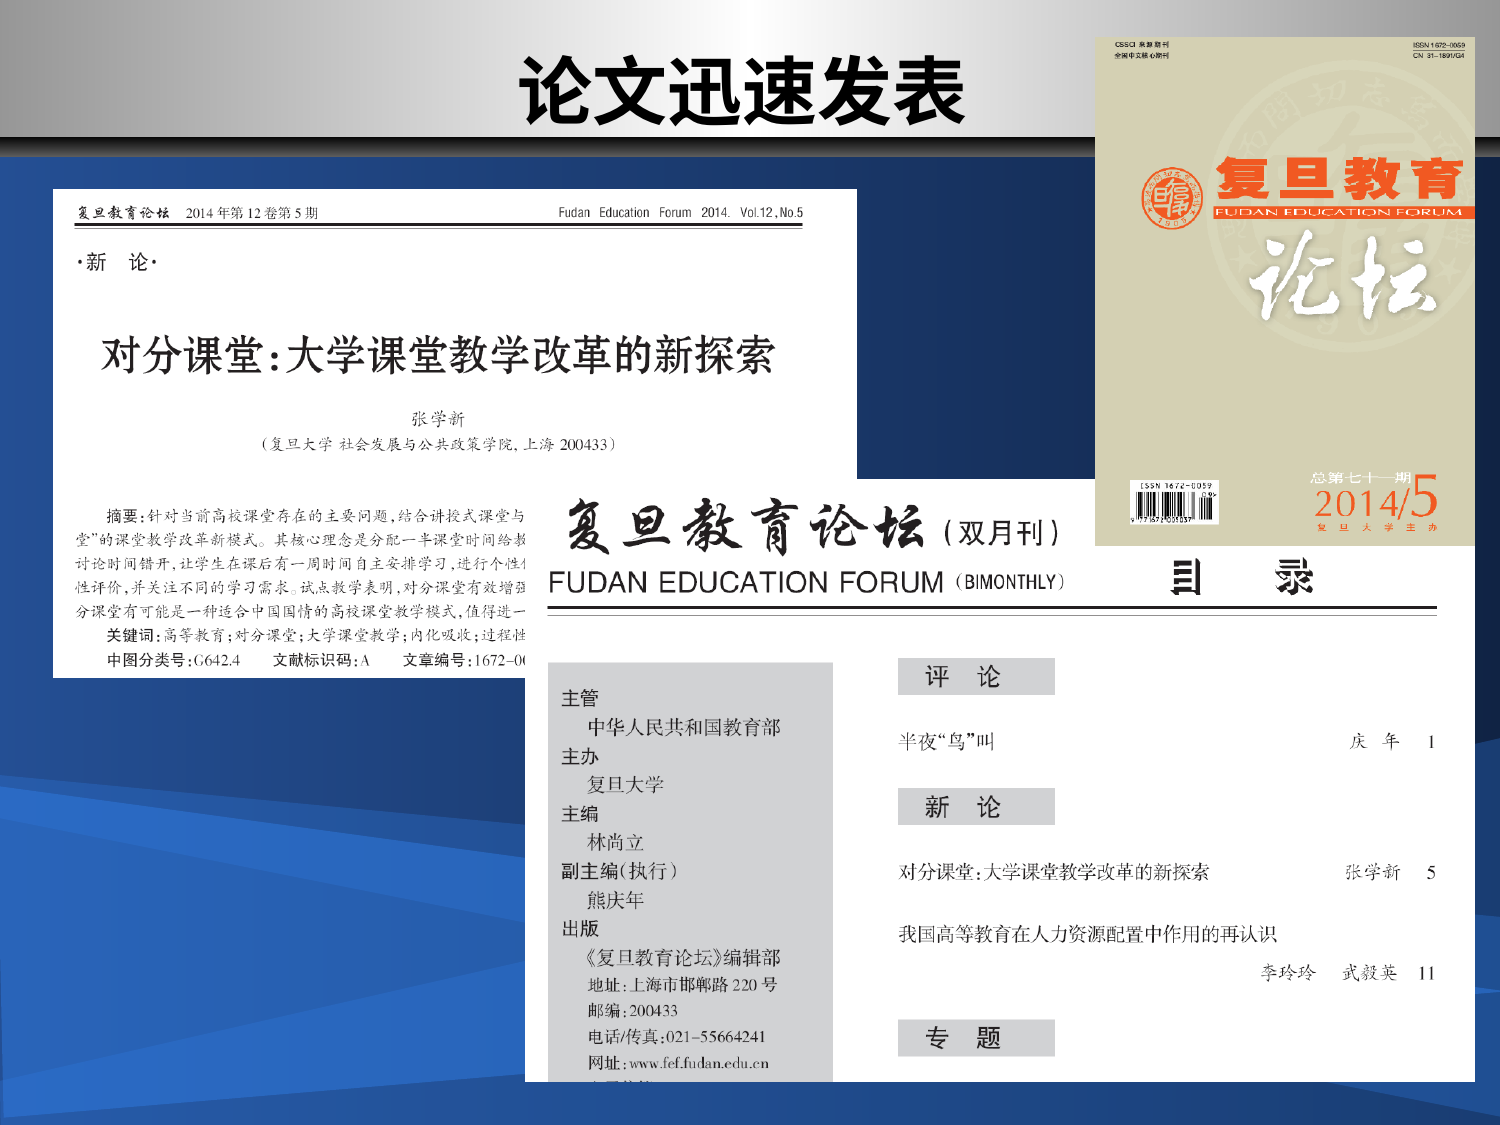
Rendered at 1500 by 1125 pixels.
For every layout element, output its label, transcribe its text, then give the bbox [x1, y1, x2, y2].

text_box 论文迅速发表 [123, 37, 1093, 113]
picture [52, 37, 1475, 1083]
